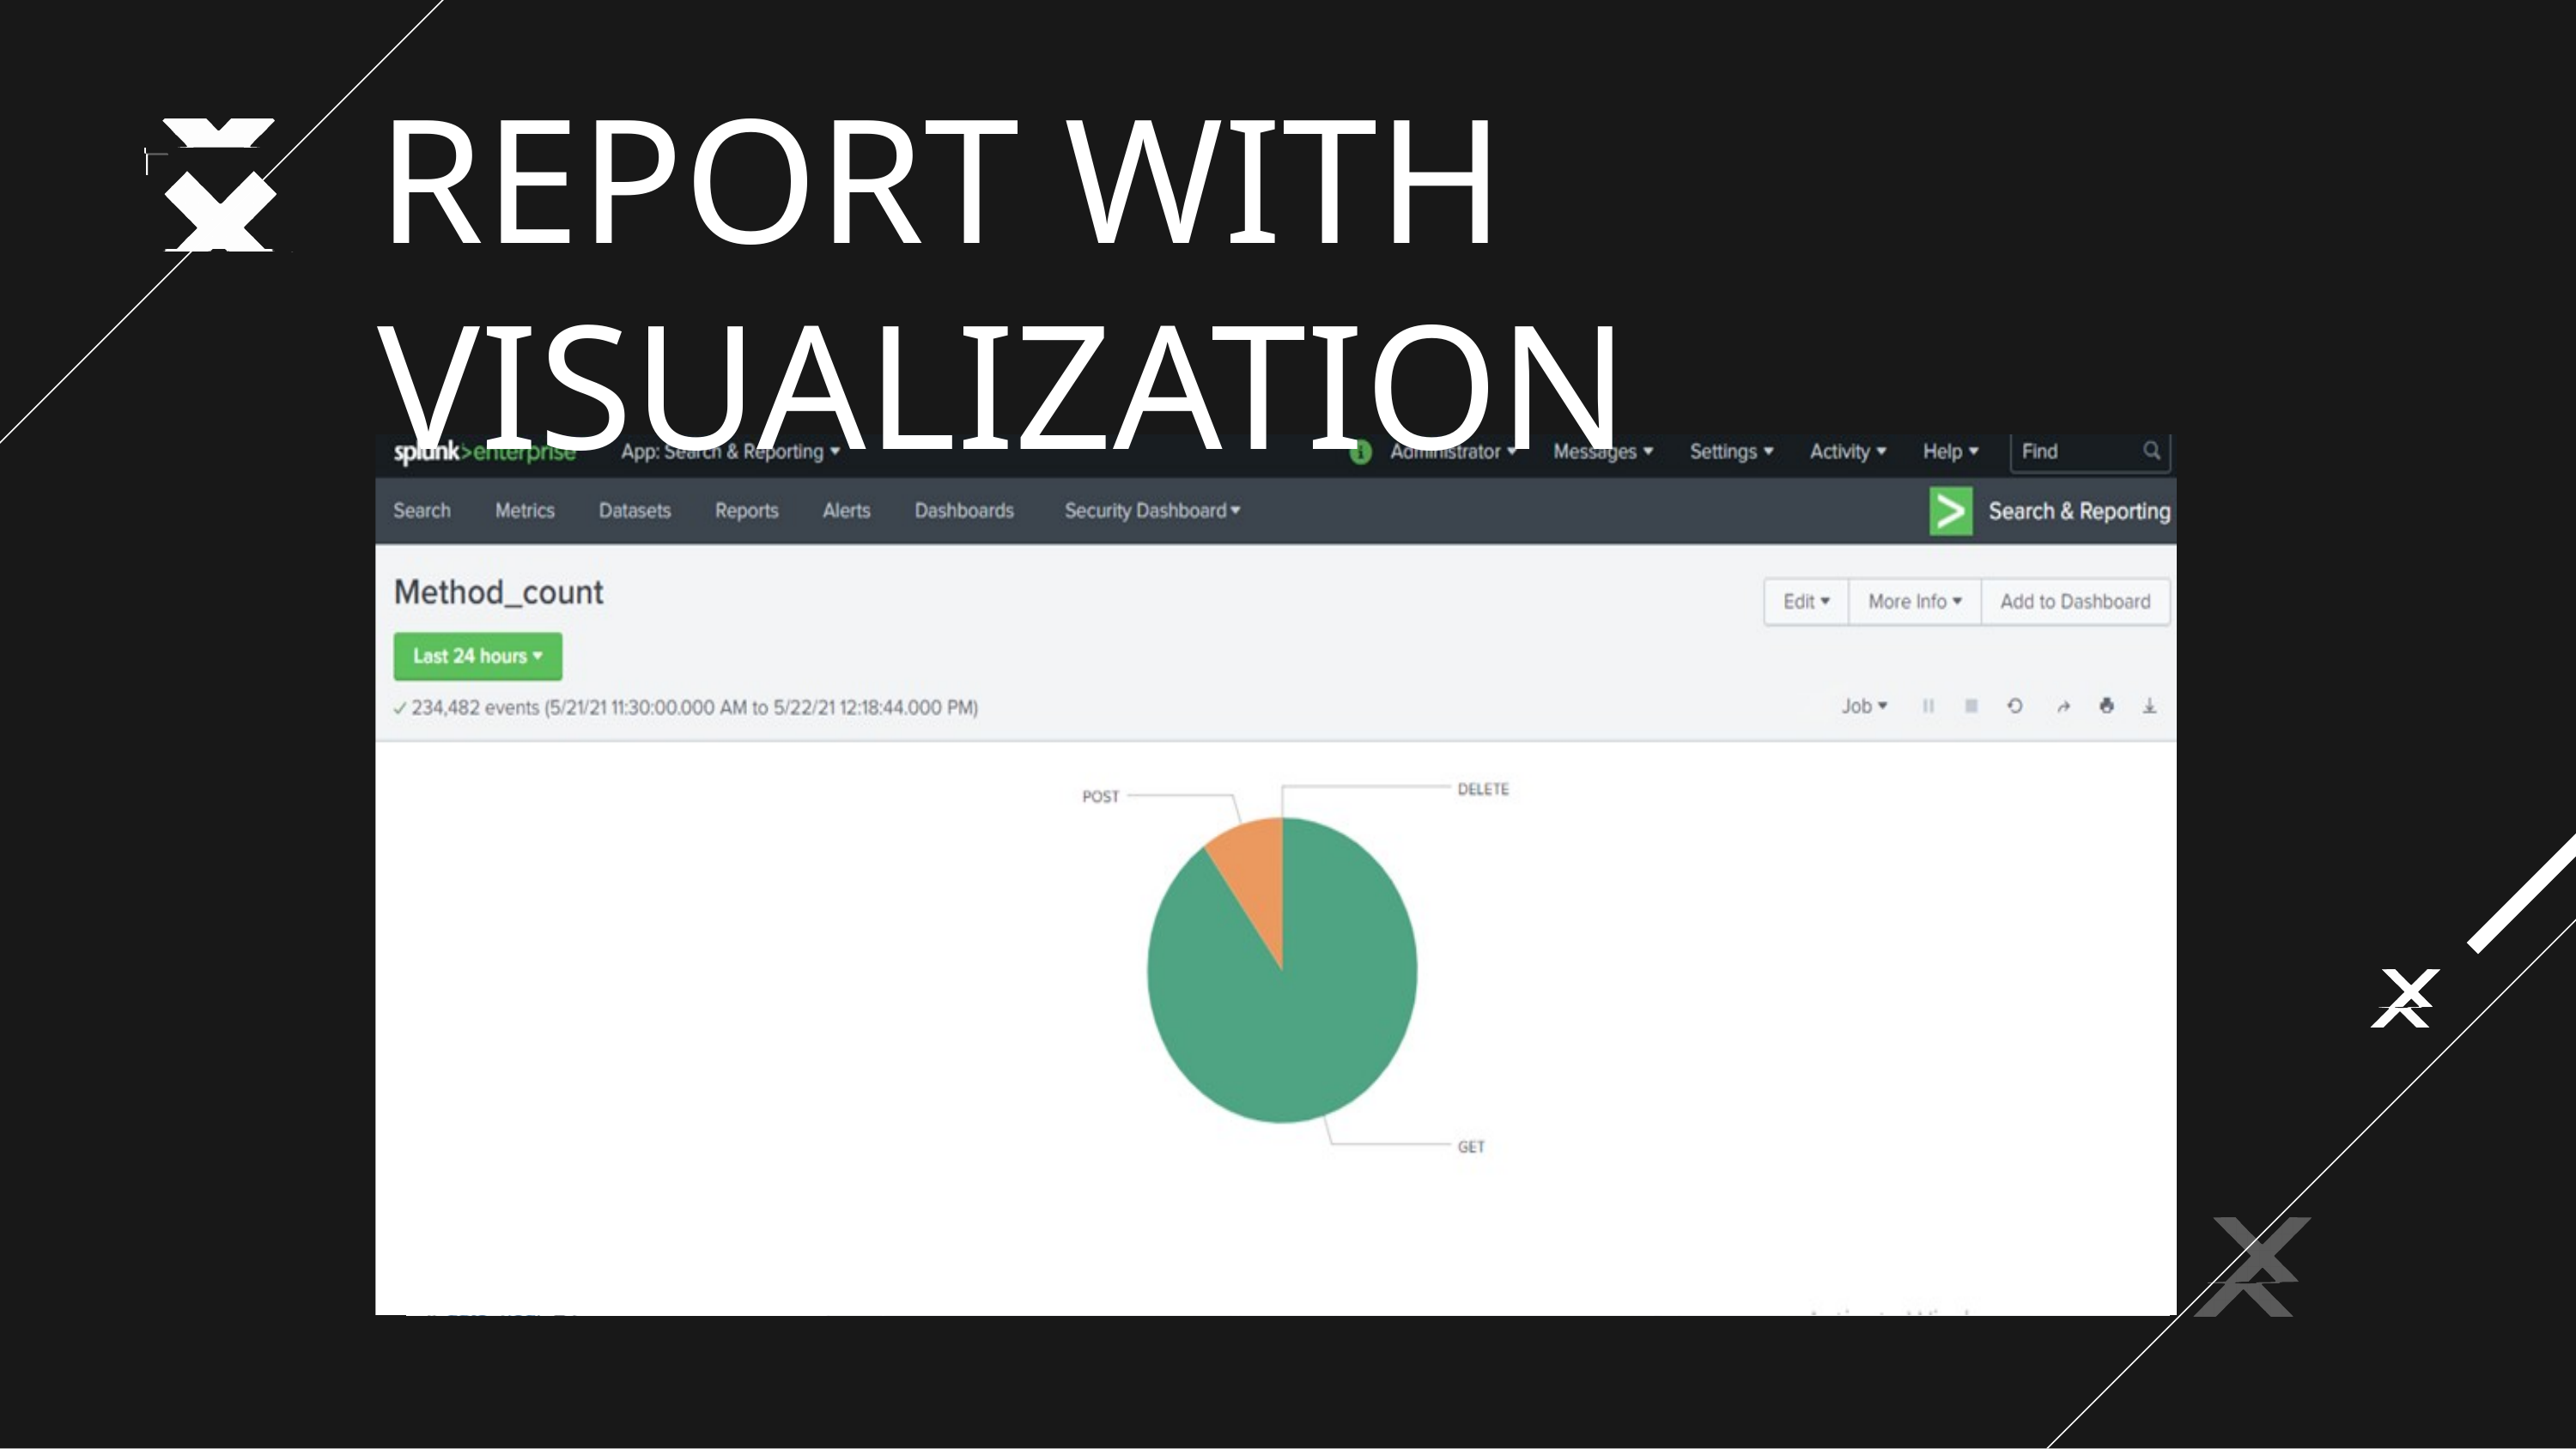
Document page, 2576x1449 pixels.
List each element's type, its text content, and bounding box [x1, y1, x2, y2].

text_box [375, 484, 2177, 1315]
title REPORT WITH VISUALIZATION [375, 70, 2426, 484]
picture [2369, 969, 2443, 1028]
picture [2191, 1217, 2316, 1317]
picture [144, 118, 295, 321]
